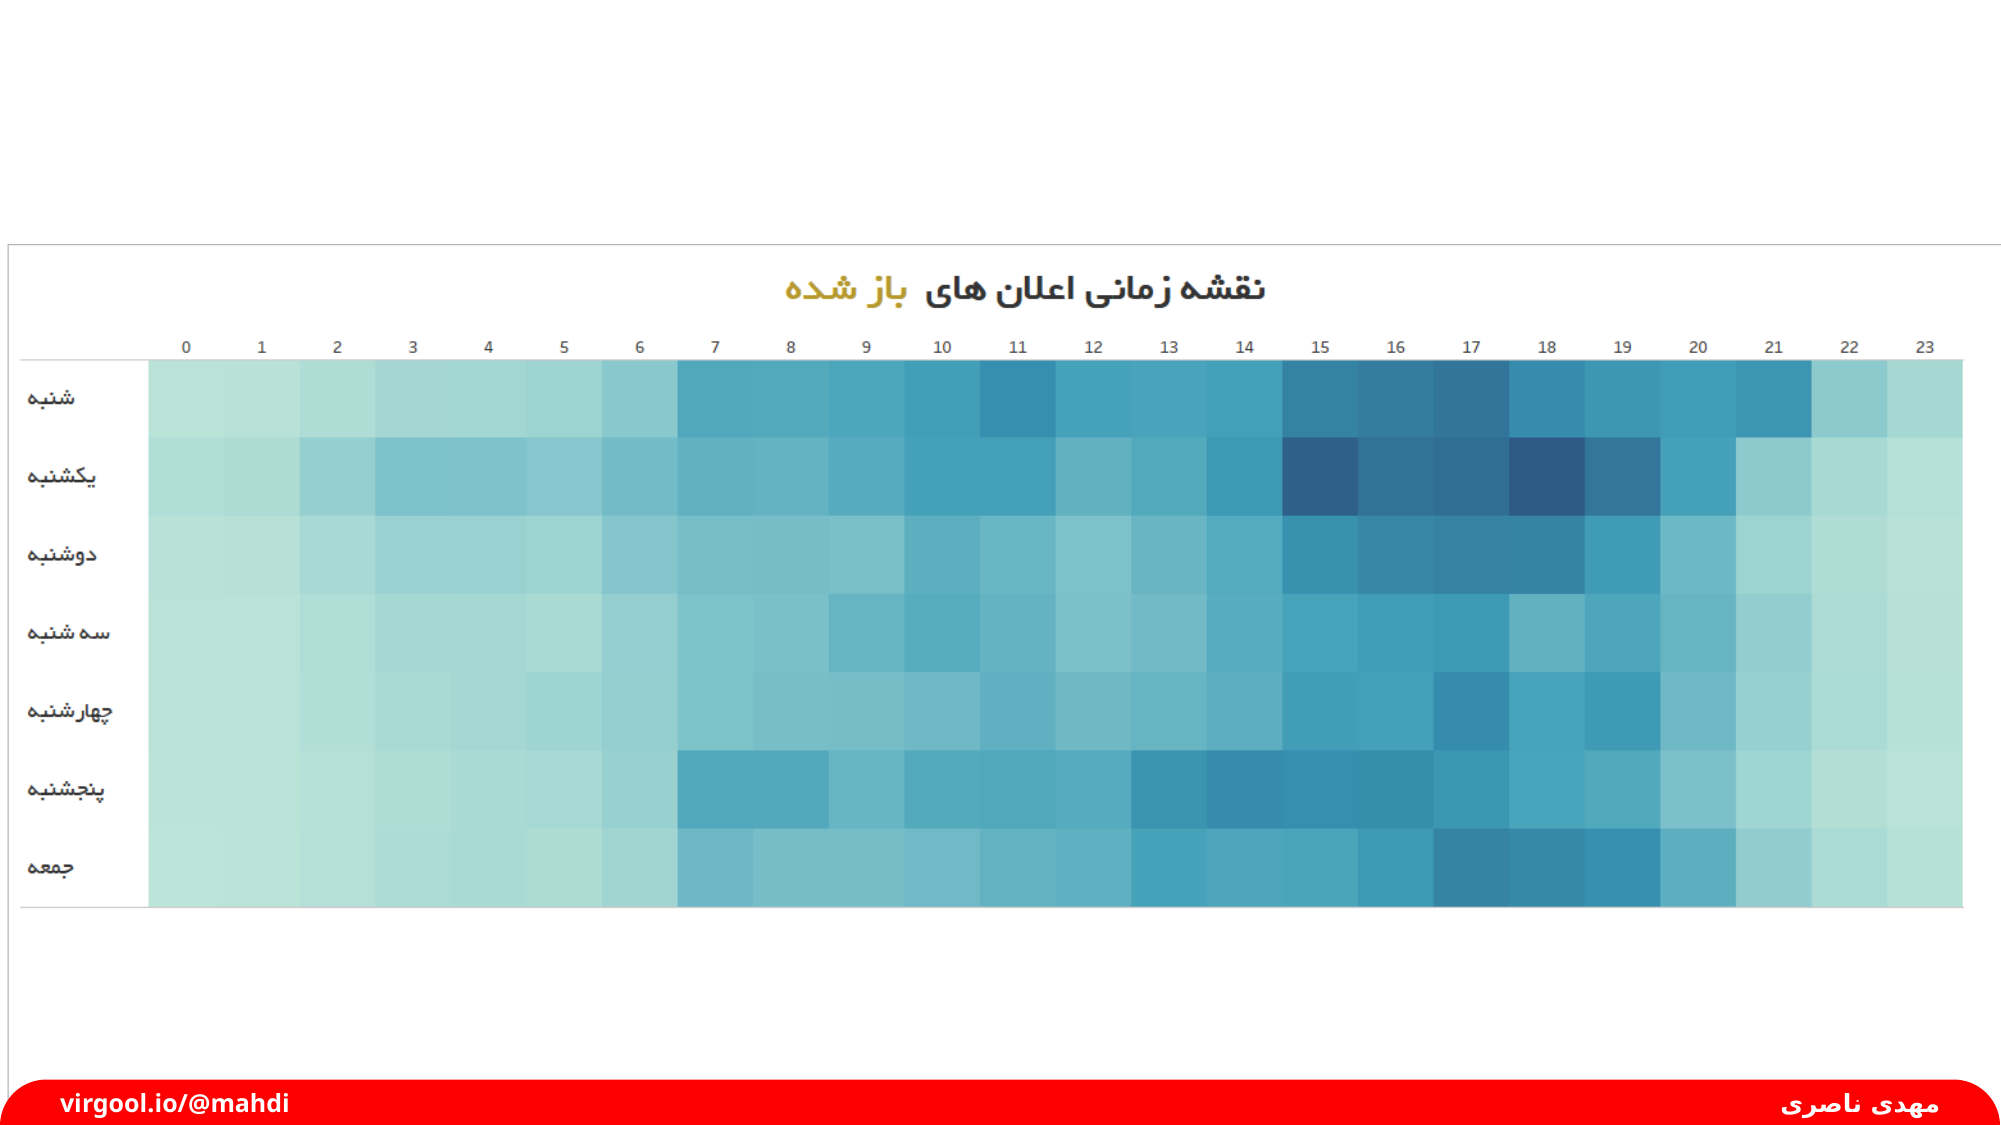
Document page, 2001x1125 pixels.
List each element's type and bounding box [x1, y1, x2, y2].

picture [0, 244, 2001, 1125]
